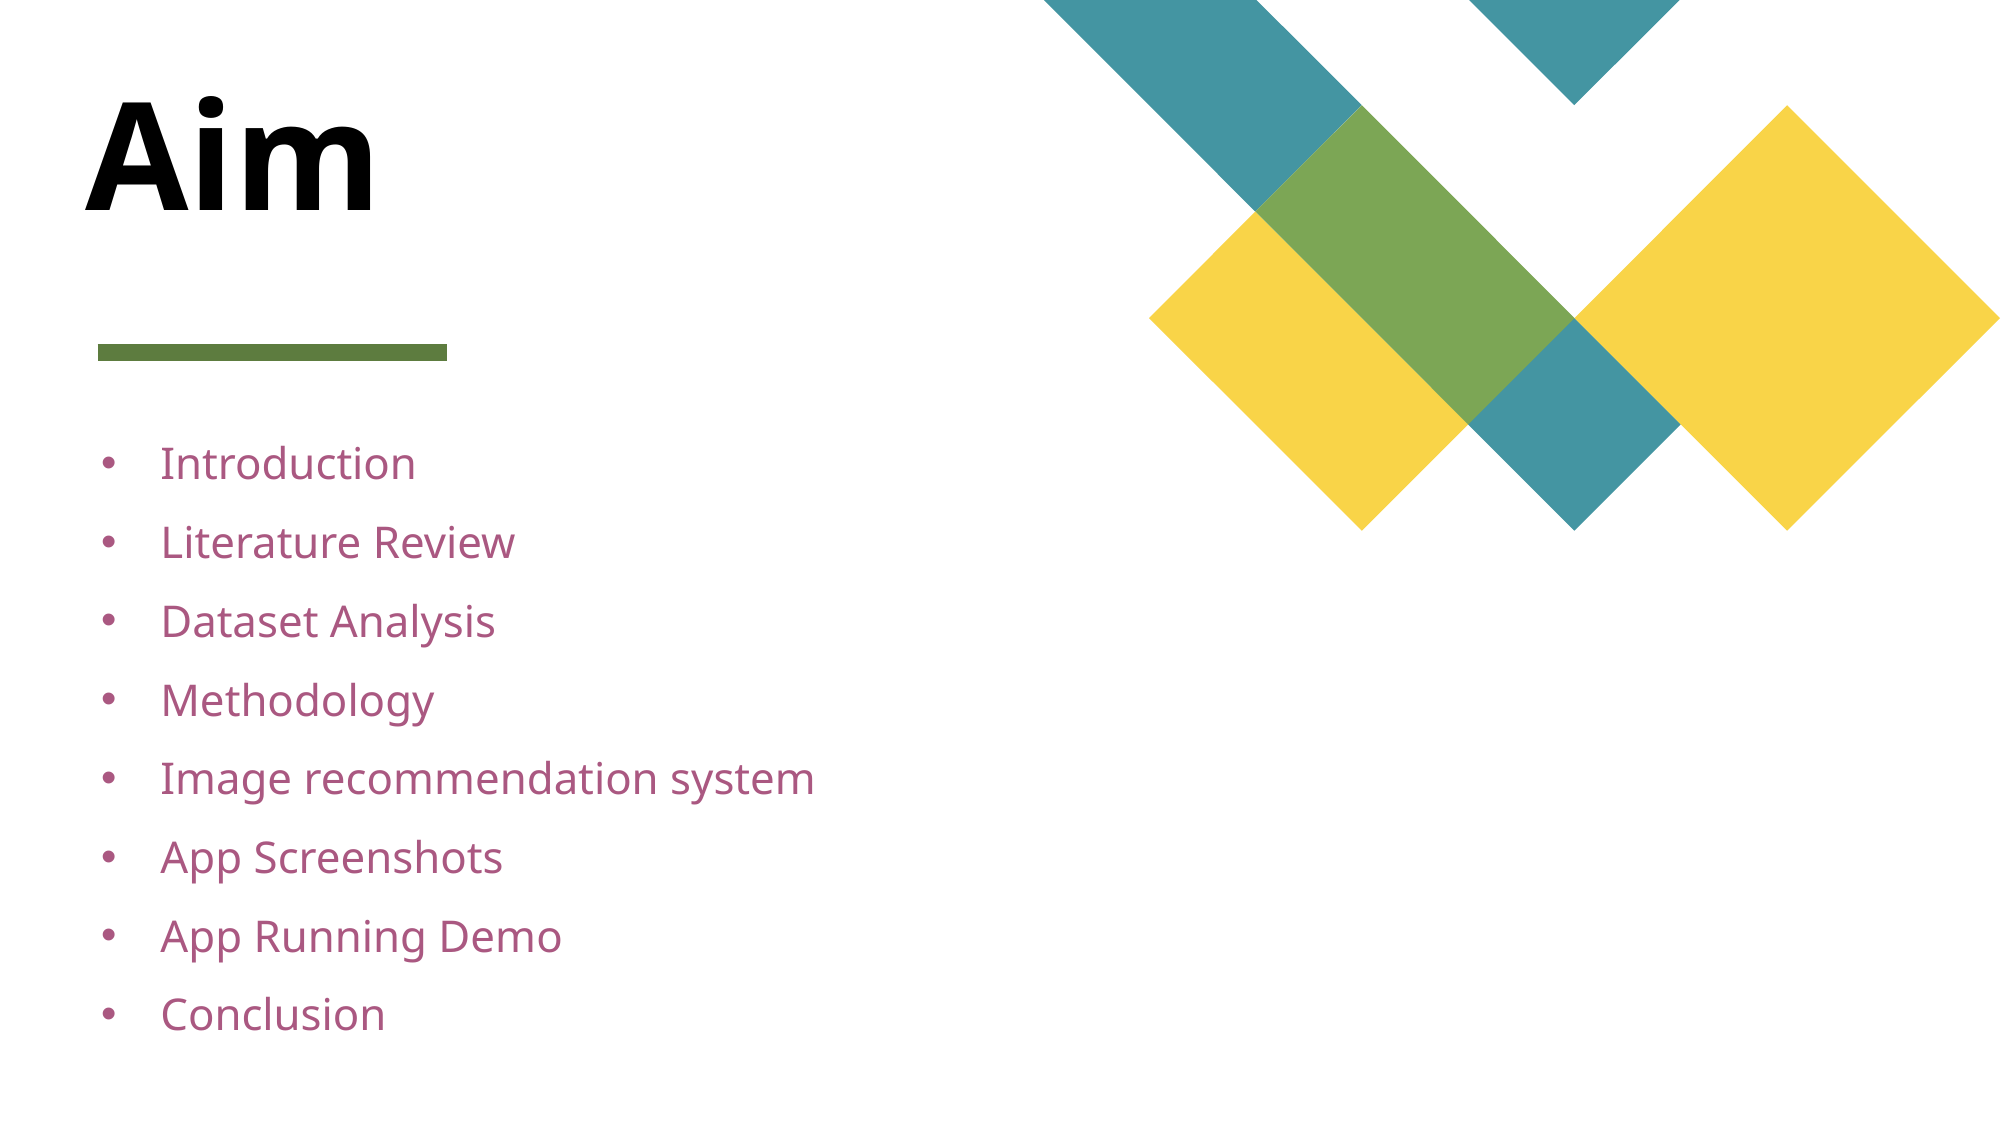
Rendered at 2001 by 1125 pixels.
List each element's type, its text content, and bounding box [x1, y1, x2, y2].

title Aim [85, 0, 1441, 240]
list Introduction Literature Review Dataset Analysis Methodology Image recommendation system App Screenshots App Running Demo Conclusion [85, 334, 1822, 1072]
